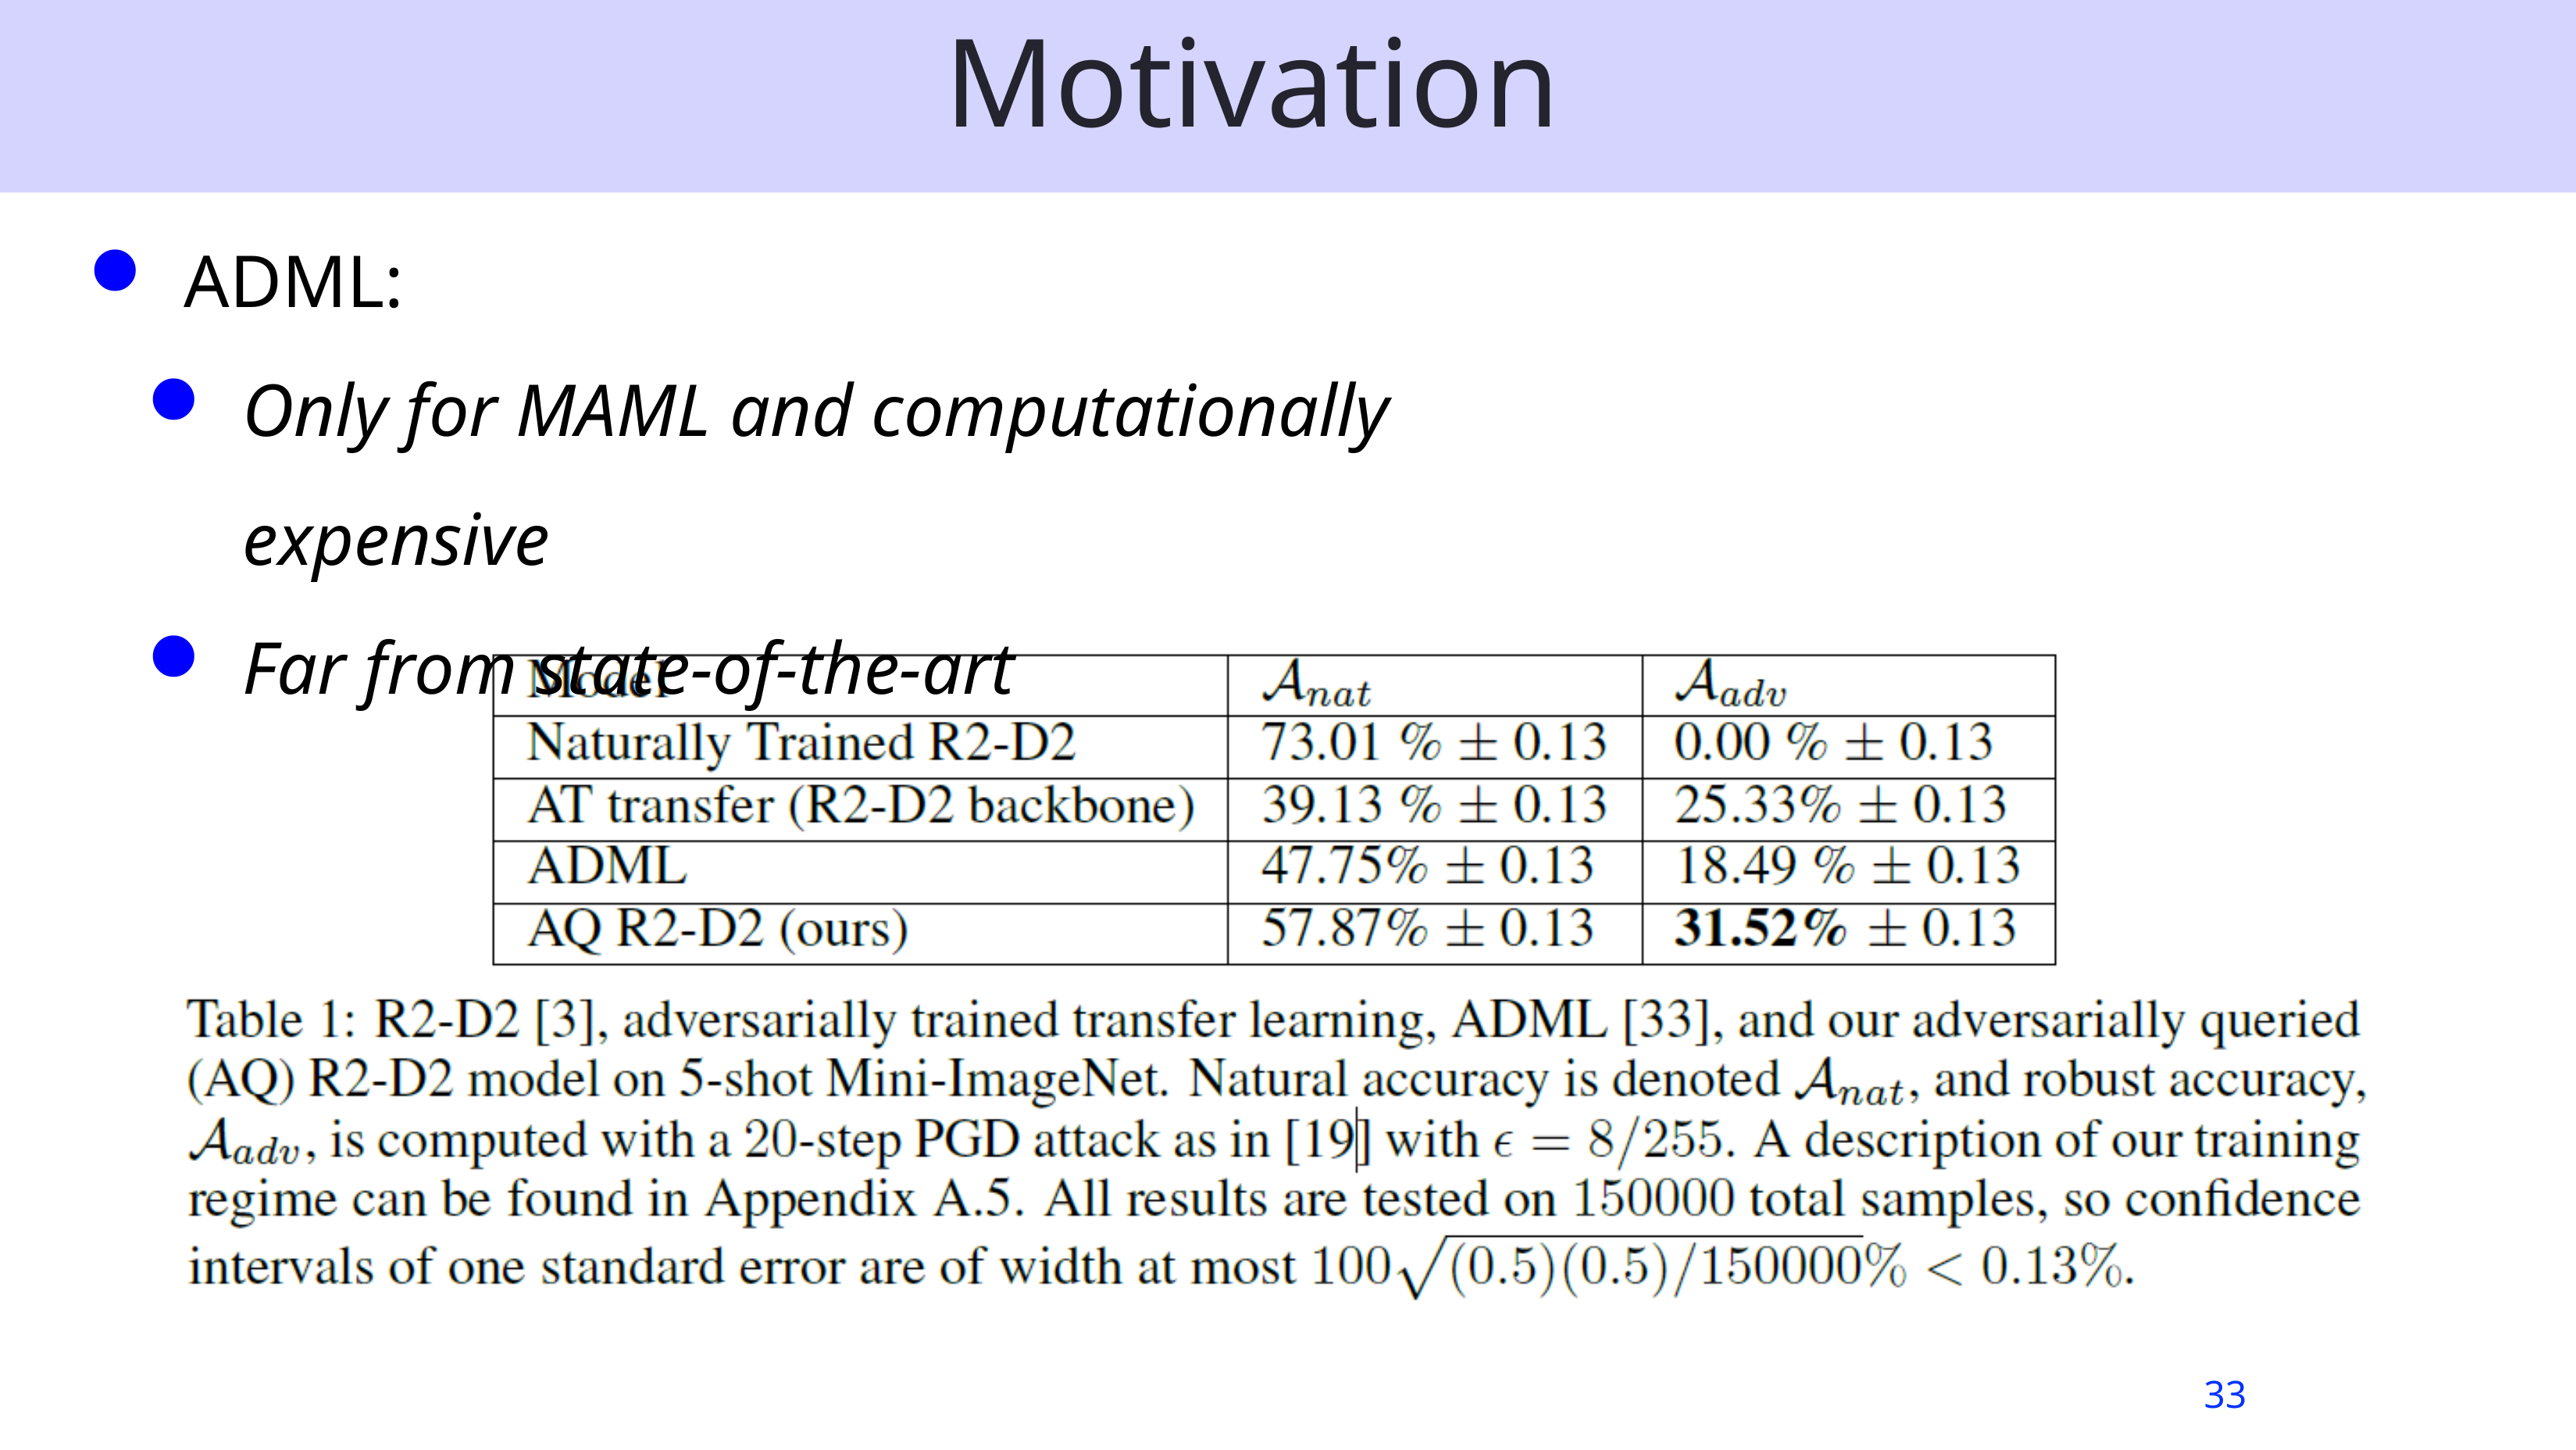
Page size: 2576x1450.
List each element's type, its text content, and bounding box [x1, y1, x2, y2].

text_box ADML: Only for MAML and computationally expensive Far from state-of-the-art [77, 188, 1580, 609]
text_box 33 [2199, 1377, 2275, 1422]
title Motivation [944, 5, 1633, 153]
picture [77, 610, 2470, 1342]
